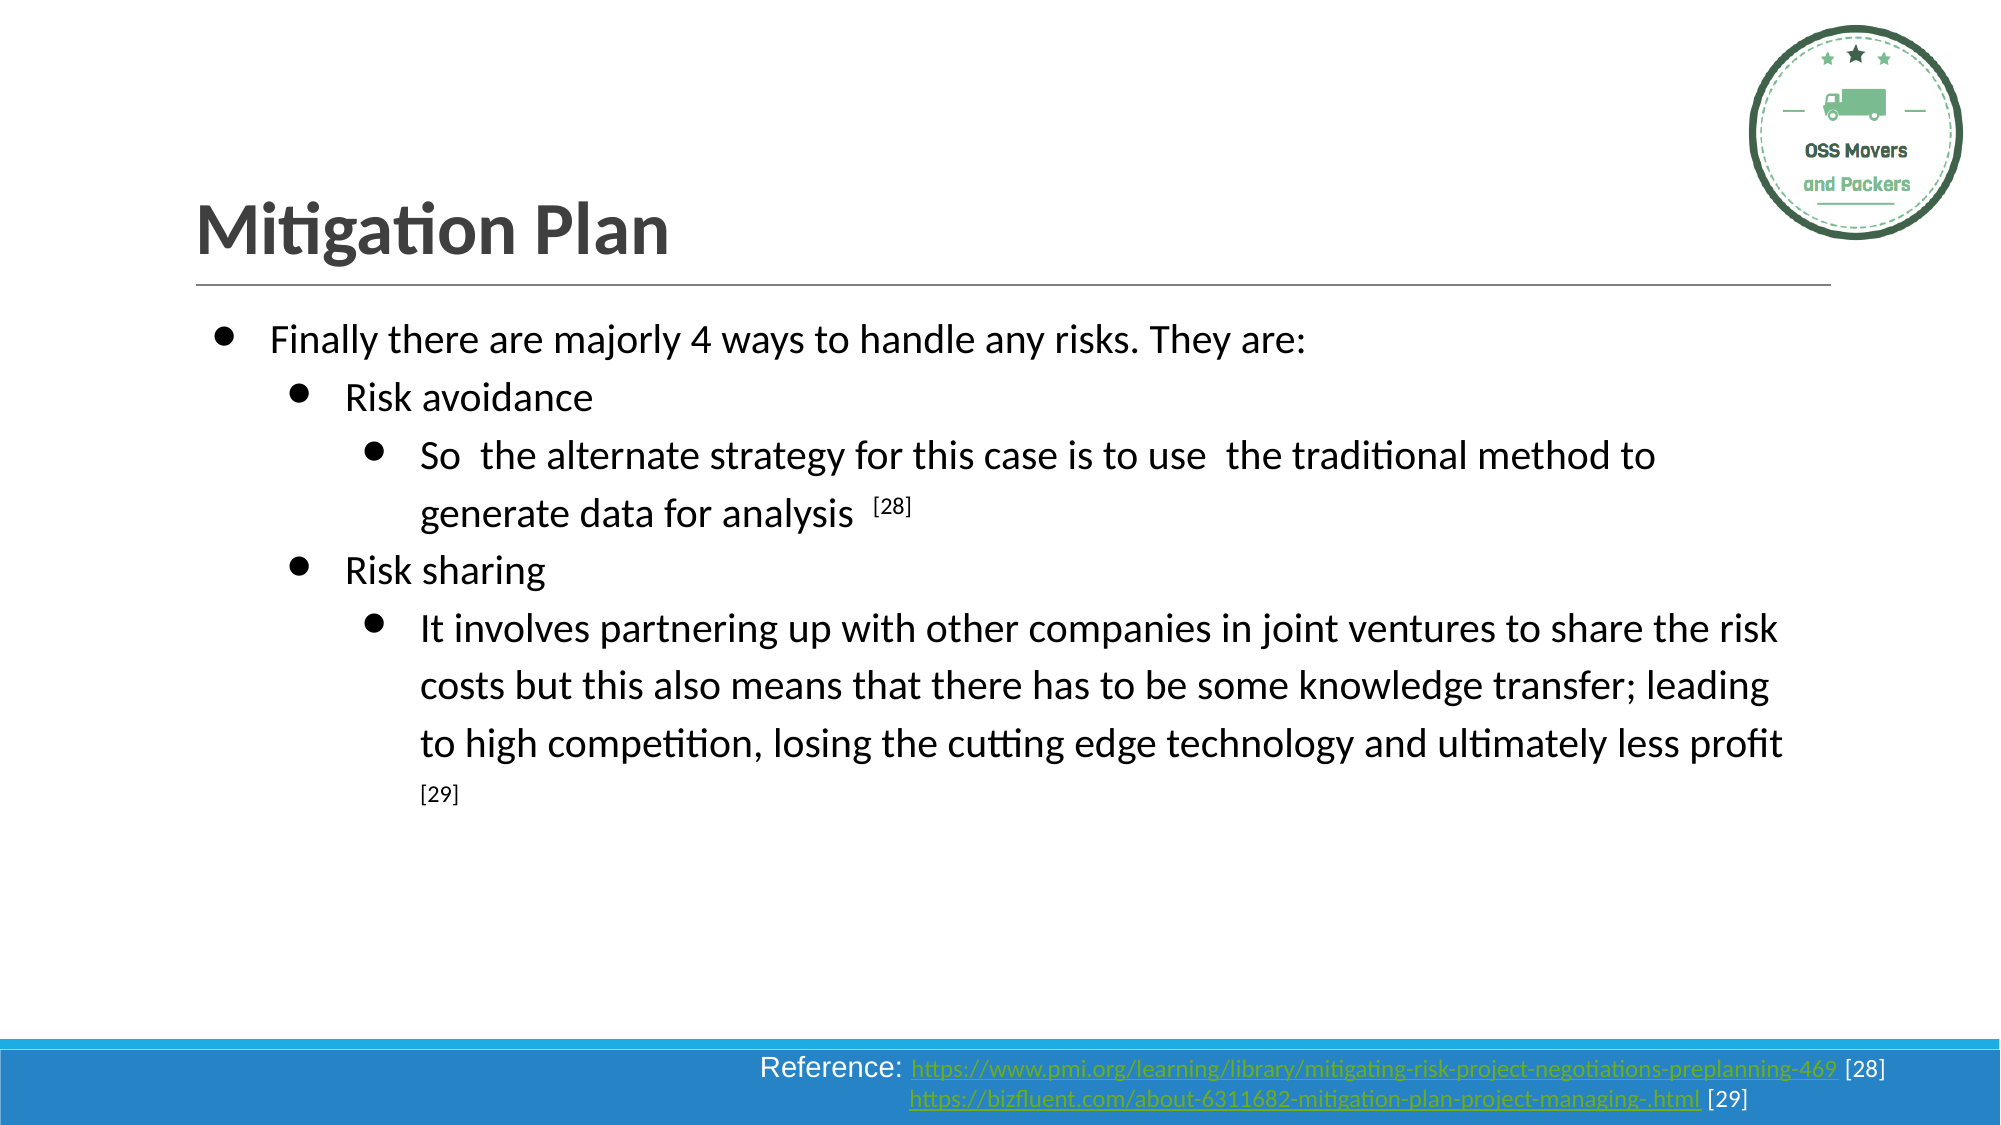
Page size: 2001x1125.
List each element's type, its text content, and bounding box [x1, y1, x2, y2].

text_box Reference: https://www.pmi.org/learning/library/mitigating-risk-project-negotiations-preplanning-469 [28] https://bizfluent.com/about-6311682-mitigation-plan-project-managing-.html [29] [744, 1032, 2000, 1113]
title Mitigation Plan [180, 47, 1830, 285]
list Finally there are majorly 4 ways to handle any risks. They are: Risk avoidance So the alternate strategy for this case is to use the traditional method to generate data for analysis [28] Risk sharing It involves partnering up with other companies in joint ventures to share the risk costs but this also means that there has to be some knowledge transfer; leading to high competition, losing the cutting edge technology and ultimately less profit [29] [180, 302, 1830, 963]
picture [1737, 20, 1975, 259]
